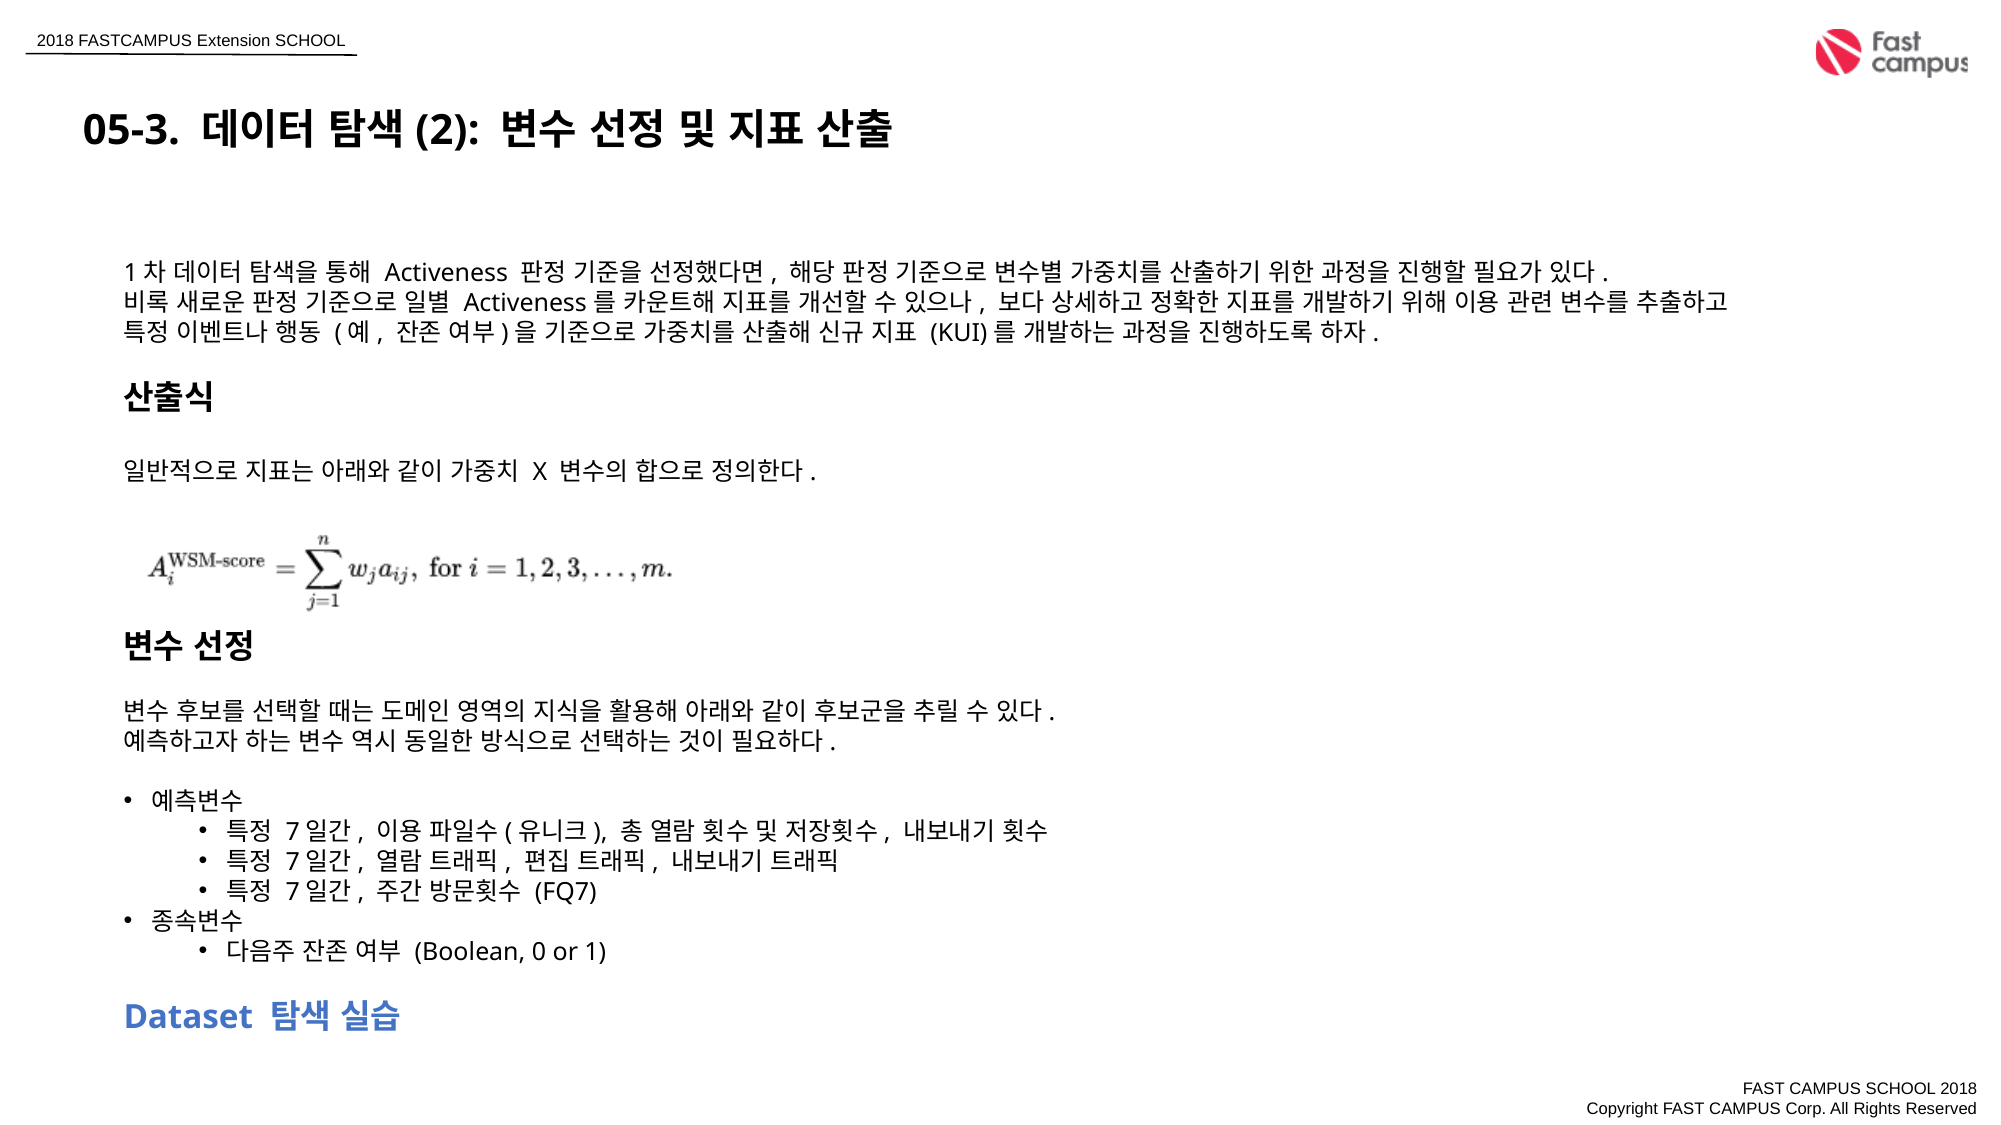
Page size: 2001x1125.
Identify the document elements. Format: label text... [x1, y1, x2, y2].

picture [130, 526, 694, 626]
text_box 1차 데이터 탐색을 통해 Activeness 판정 기준을 선정했다면, 해당 판정 기준으로 변수별 가중치를 산출하기 위한 과정을 진행할 필요가 있다. 비록 새로운 판정 기준으로 일별 Activeness를 카운트해 지표를 개선할 수 있으나, 보다 상세하고 정확한 지표를 개발하기 위해 이용 관련 변수를 추출하고 특정 이벤트나 행동 (예, 잔존 여부)을 기준으로 가중치를 산출해 신규 지표 (KUI)를 개발하는 과정을 진행하도록 하자. 산출식 일반적으로 지표는 아래와 같이 가중치 X 변수의 합으로 정의한다. 변수 선정 변수 후보를 선택할 때는 도메인 영역의 지식을 활용해 아래와 같이 후보군을 추릴 수 있다. 예측하고자 하는 변수 역시 동일한 방식으로 선택하는 것이 필요하다. 예측변수 특정 7일간, 이용 파일수(유니크), 총 열람 횟수 및 저장횟수, 내보내기 횟수 특정 7일간, 열람 트래픽, 편집 트래픽, 내보내기 트래픽 특정 7일간, 주간 방문횟수 (FQ7) 종속변수 다음주 잔존 여부 (Boolean, 0 or 1) Dataset 탐색 실습 [108, 248, 1779, 1102]
text_box 05-3. 데이터 탐색(2): 변수 선정 및 지표 산출 [68, 95, 1198, 161]
